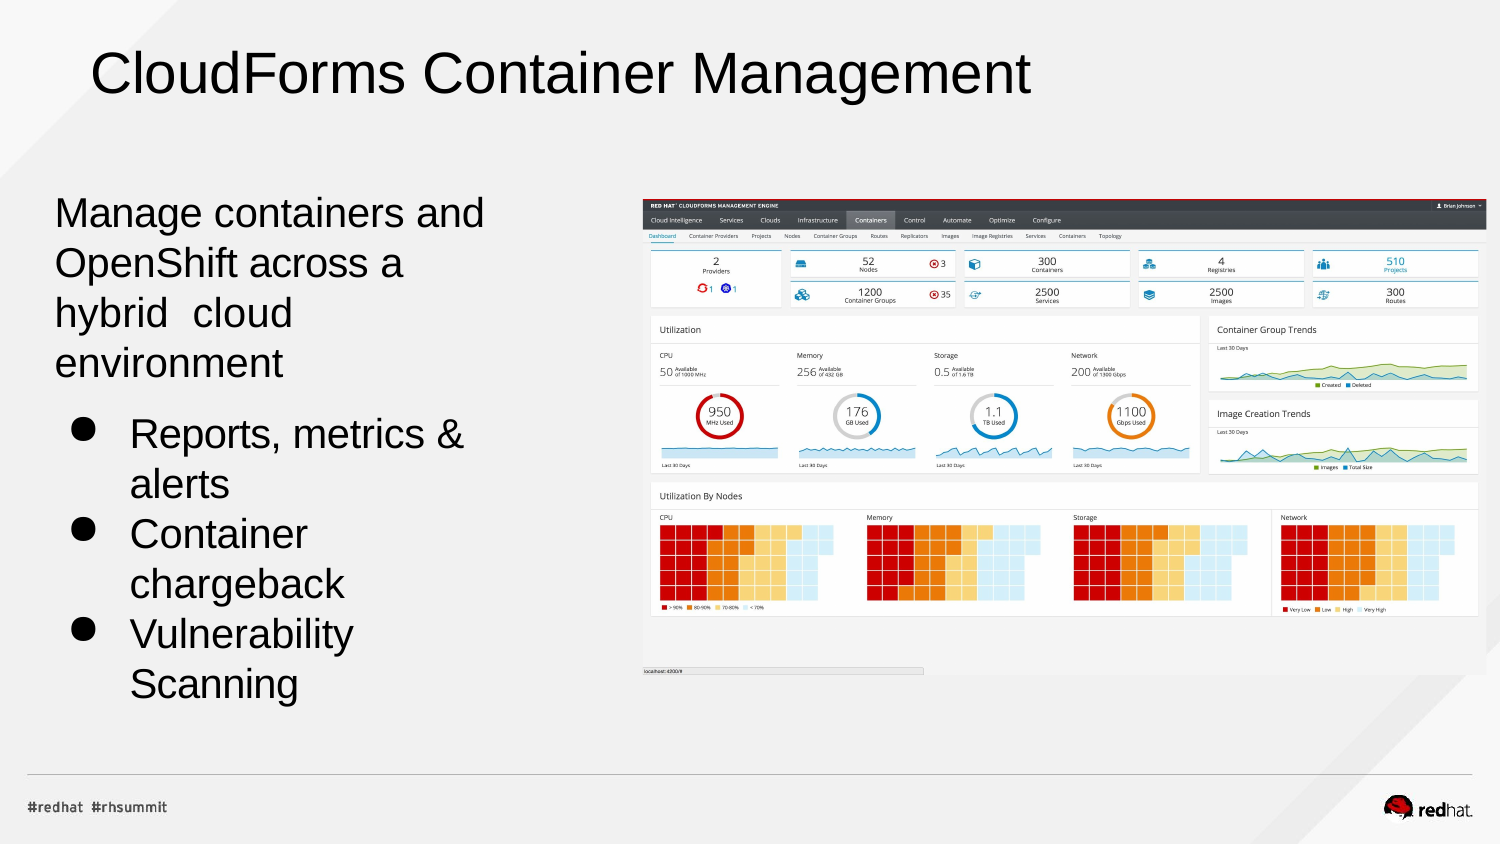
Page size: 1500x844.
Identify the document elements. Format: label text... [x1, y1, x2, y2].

title CloudForms Container Management [88, 32, 1036, 176]
picture [0, 0, 1500, 844]
text_box Manage containers and OpenShift across a hybrid cloud environment Reports, metrics & alerts Container chargeback Vulnerability Scanning [52, 184, 575, 707]
text_box [642, 199, 1487, 675]
